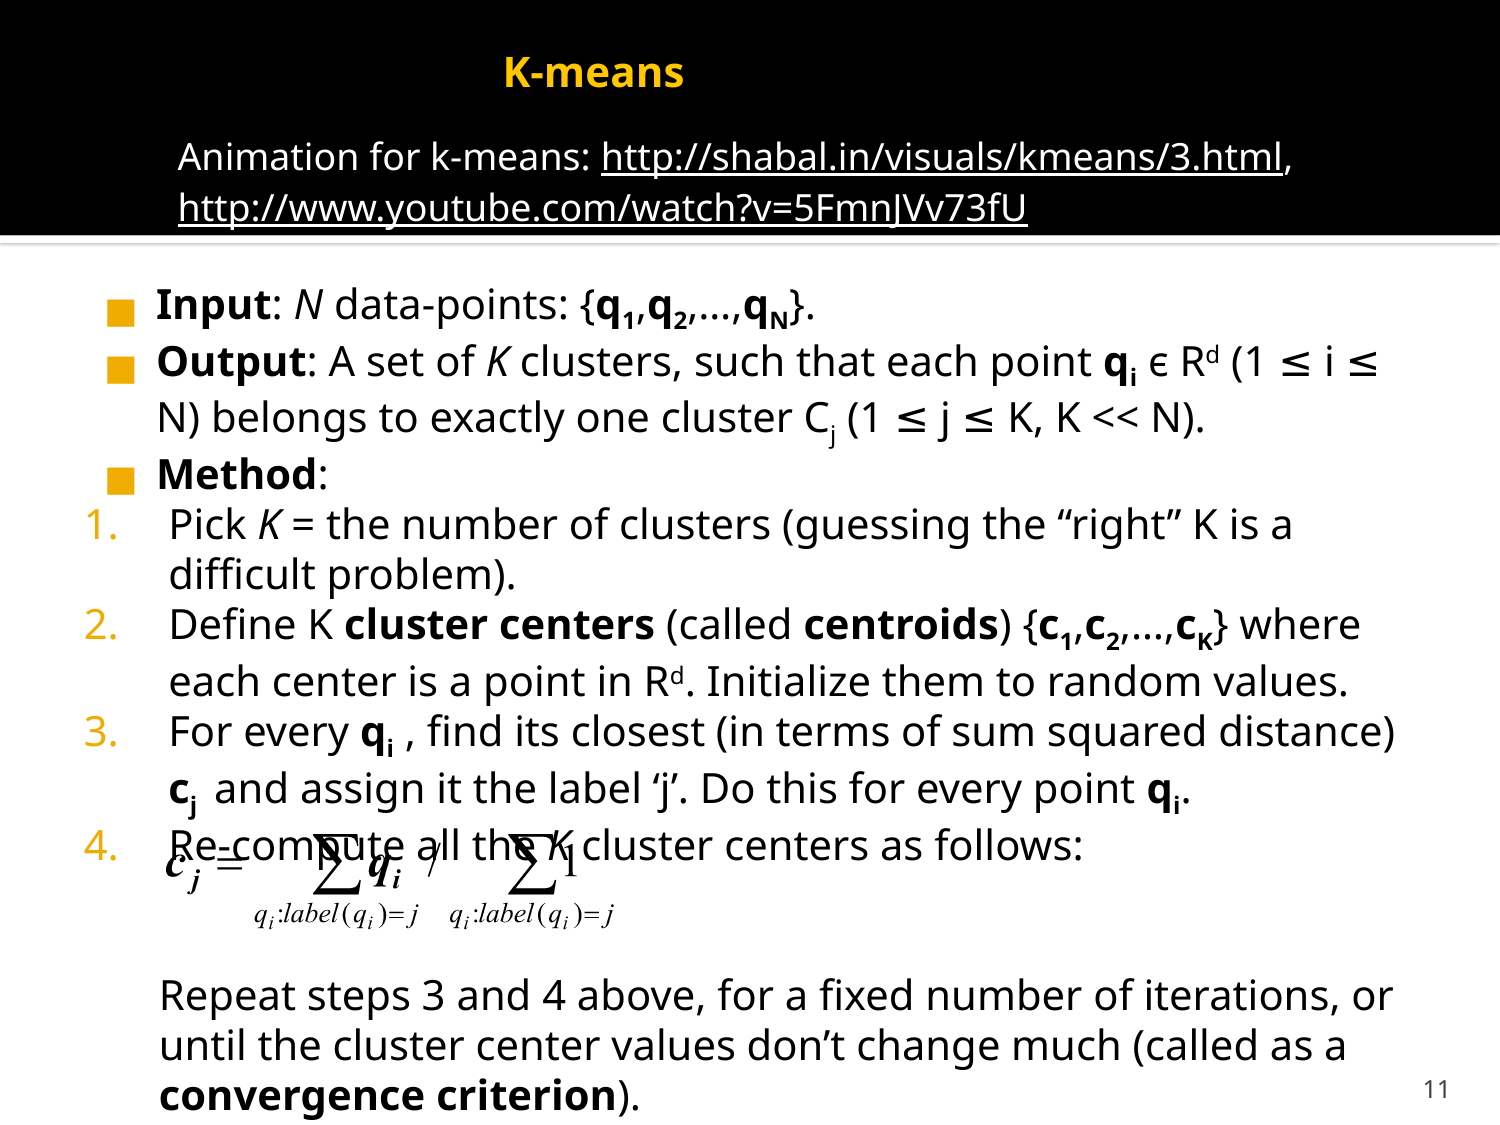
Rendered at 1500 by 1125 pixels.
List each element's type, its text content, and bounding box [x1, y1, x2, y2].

slide_number ‹#› [1345, 1062, 1467, 1108]
list Input: N data-points: {q1,q2,…,qN}. Output: A set of K clusters, such that each point qi ϵ Rd (1 ≤ i ≤ N) belongs to exactly one cluster Cj (1 ≤ j ≤ K, K << N). Method: Pick K = the number of clusters (guessing the “right” K is a difficult problem). Define K cluster centers (called centroids) {c1,c2,…,cK} where each center is a point in Rd. Initialize them to random values. For every qi , find its closest (in terms of sum squared distance) cj and assign it the label ‘j’. Do this for every point qi. Re-compute all the K cluster centers as follows: Repeat steps 3 and 4 above, for a fixed number of iterations, or until the cluster center values don’t change much (called as a convergence criterion). [75, 262, 1425, 1005]
title K-means [487, 37, 838, 104]
picture [158, 824, 626, 940]
text_box Animation for k-means: http://shabal.in/visuals/kmeans/3.html, http://www.youtube.com/watch?v=5FmnJVv73fU [162, 124, 1413, 242]
